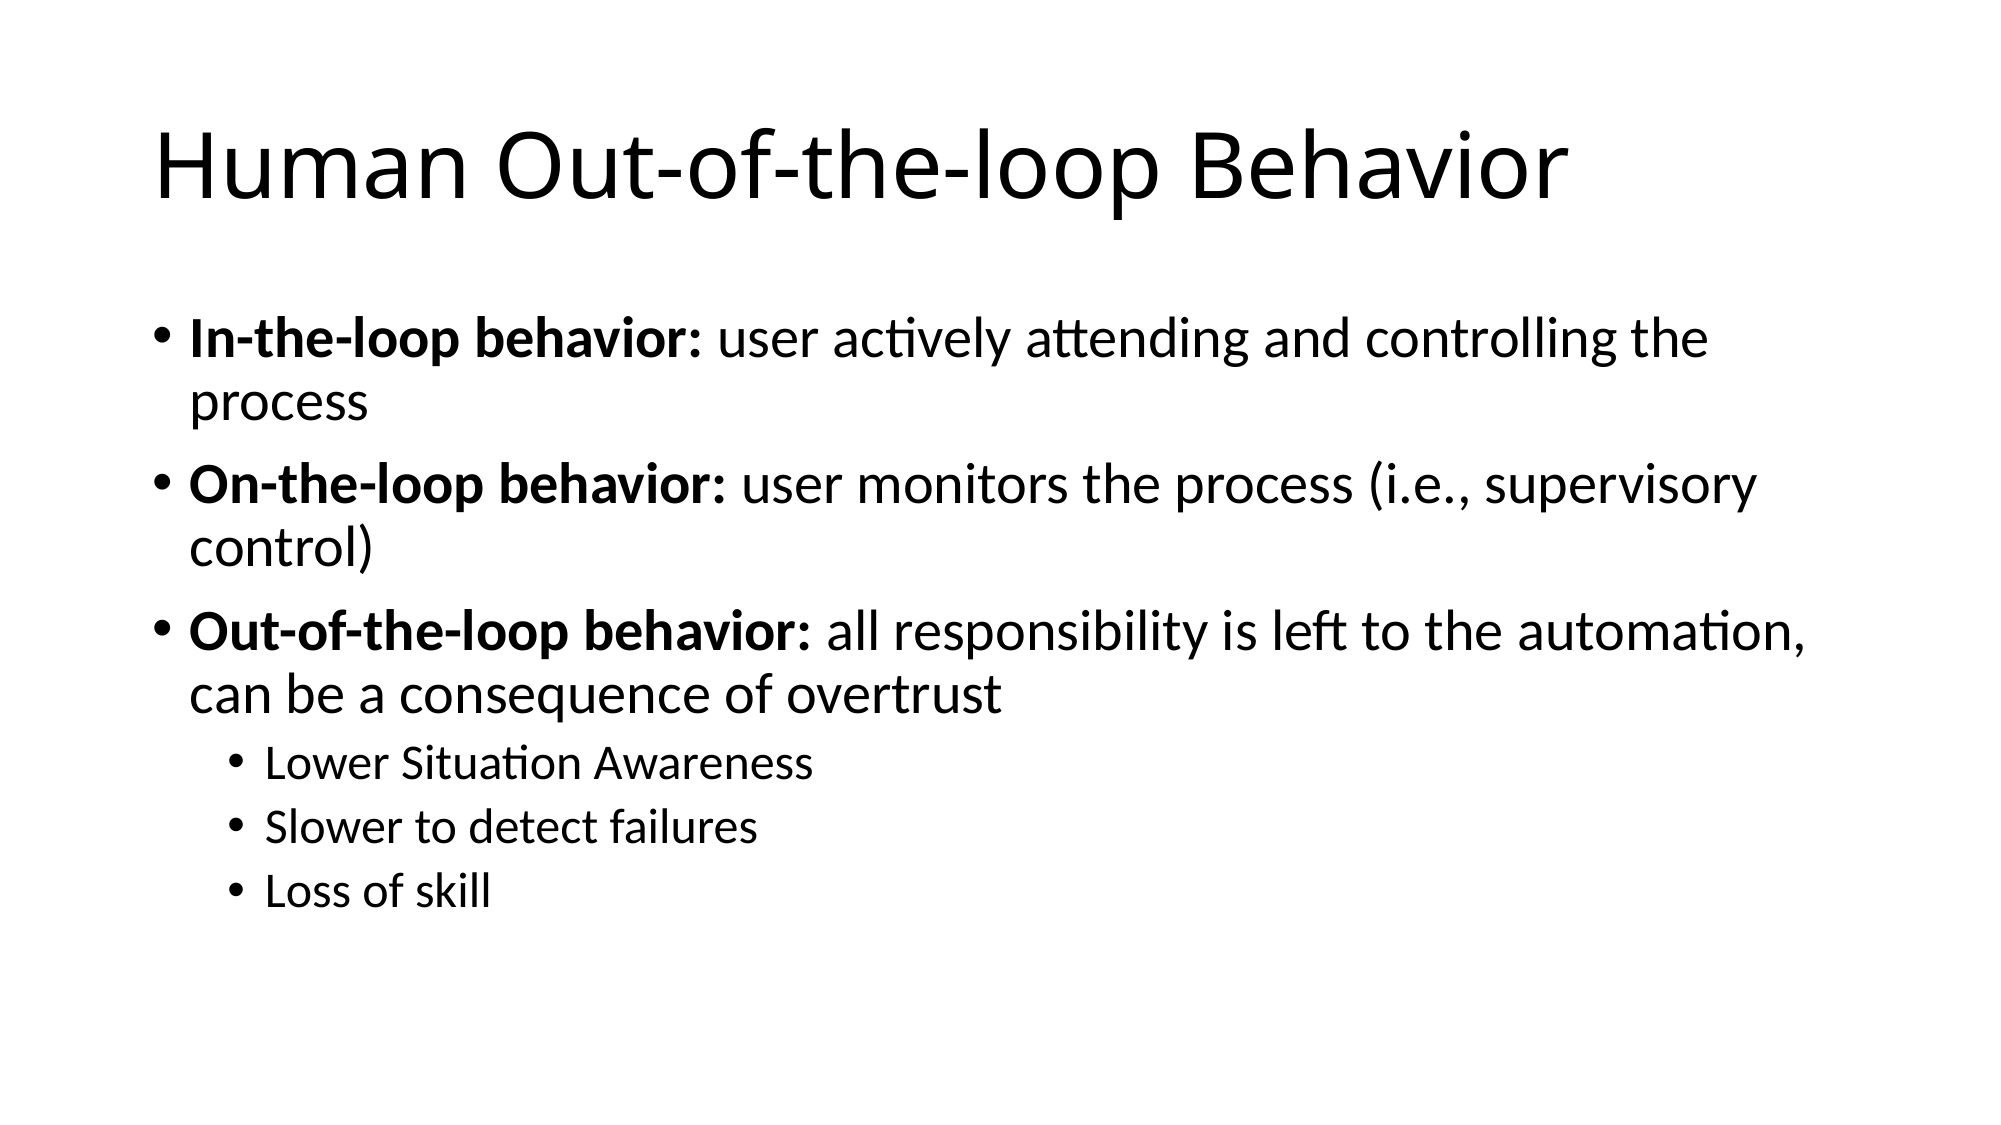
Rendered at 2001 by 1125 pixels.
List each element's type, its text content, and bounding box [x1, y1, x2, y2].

list In-the-loop behavior: user actively attending and controlling the process On-the-loop behavior: user monitors the process (i.e., supervisory control) Out-of-the-loop behavior: all responsibility is left to the automation, can be a consequence of overtrust Lower Situation Awareness Slower to detect failures Loss of skill [137, 299, 1861, 1014]
title Human Out-of-the-loop Behavior [137, 59, 1952, 278]
